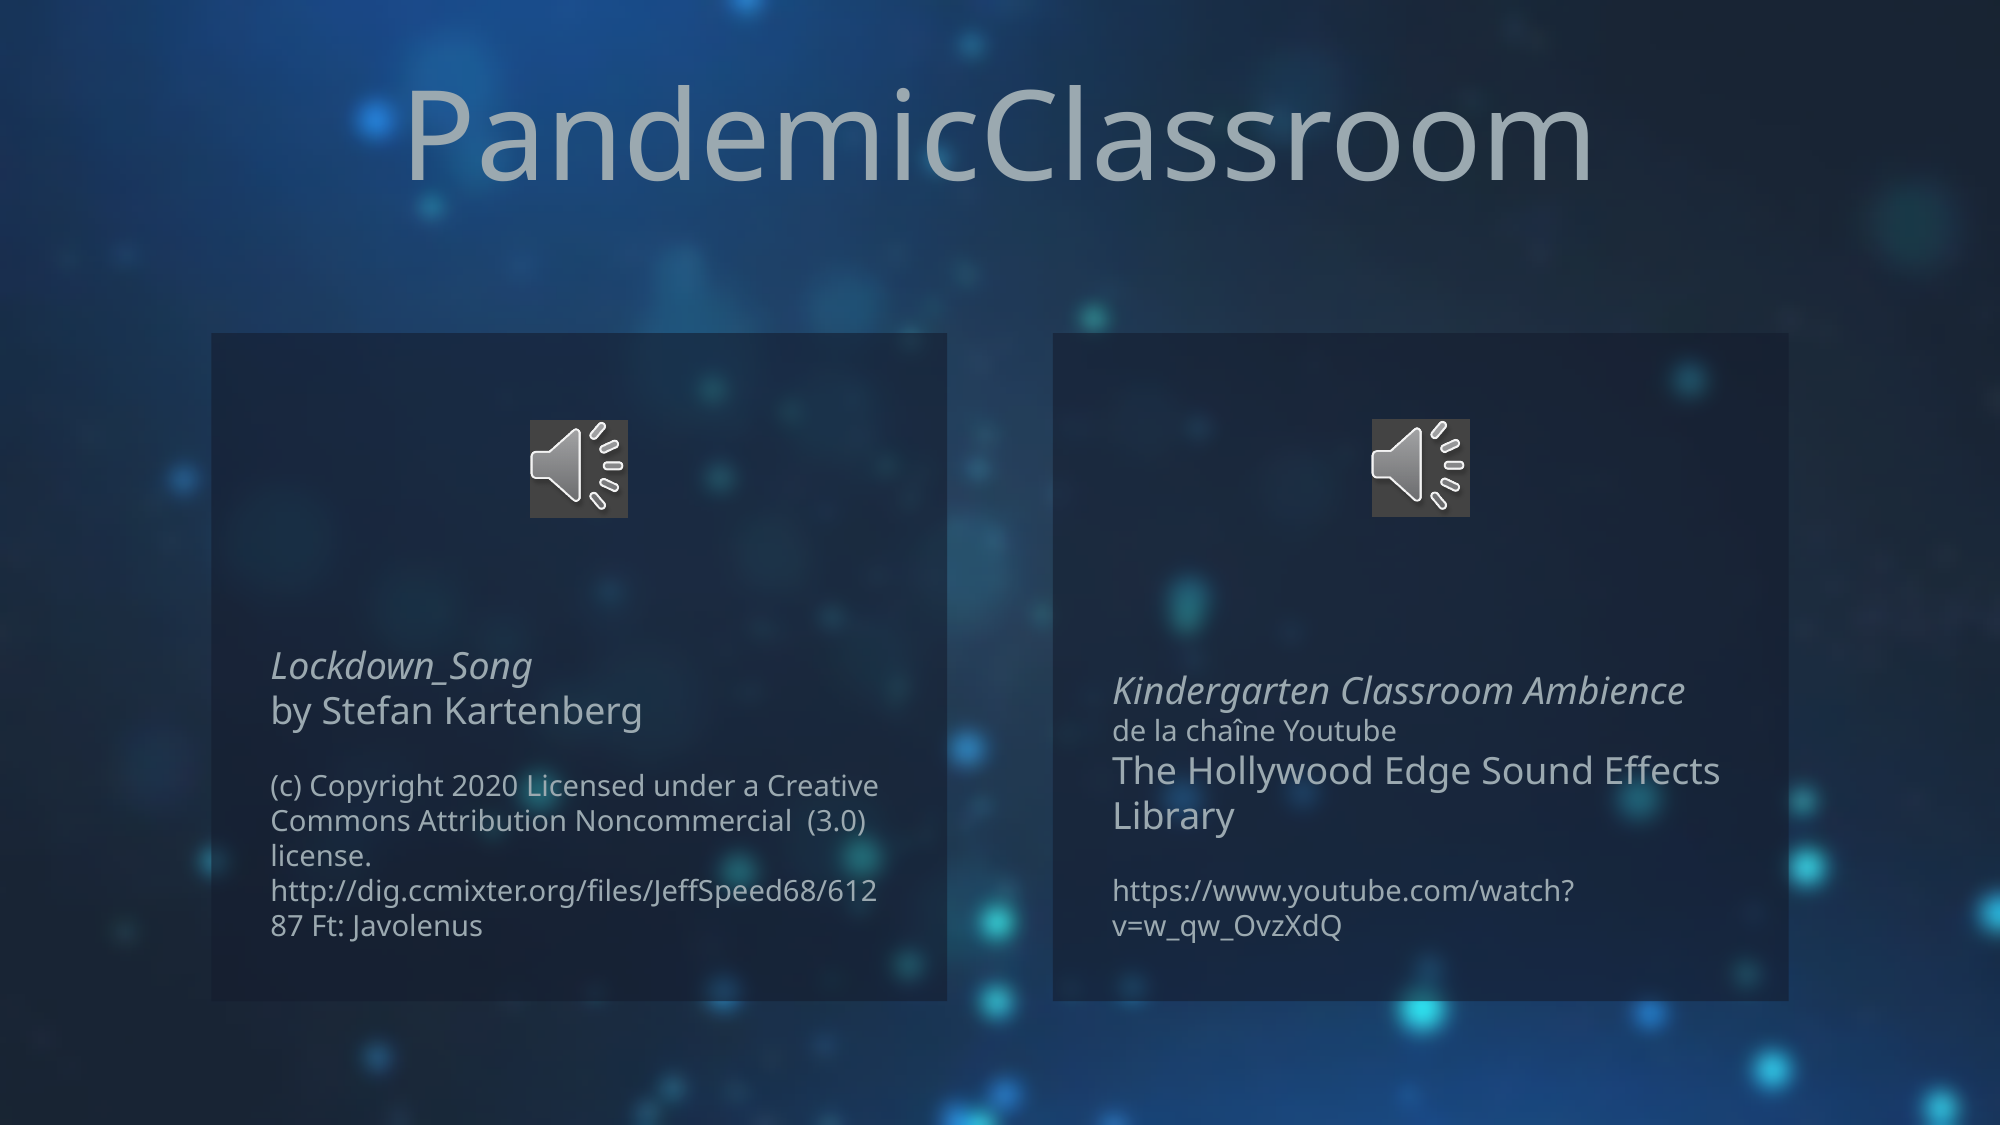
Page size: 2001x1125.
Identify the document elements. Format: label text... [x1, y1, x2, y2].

picture [0, 0, 2000, 1125]
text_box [1052, 333, 1789, 1002]
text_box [211, 333, 948, 1002]
text_box PandemicClassroom [89, 48, 1911, 214]
